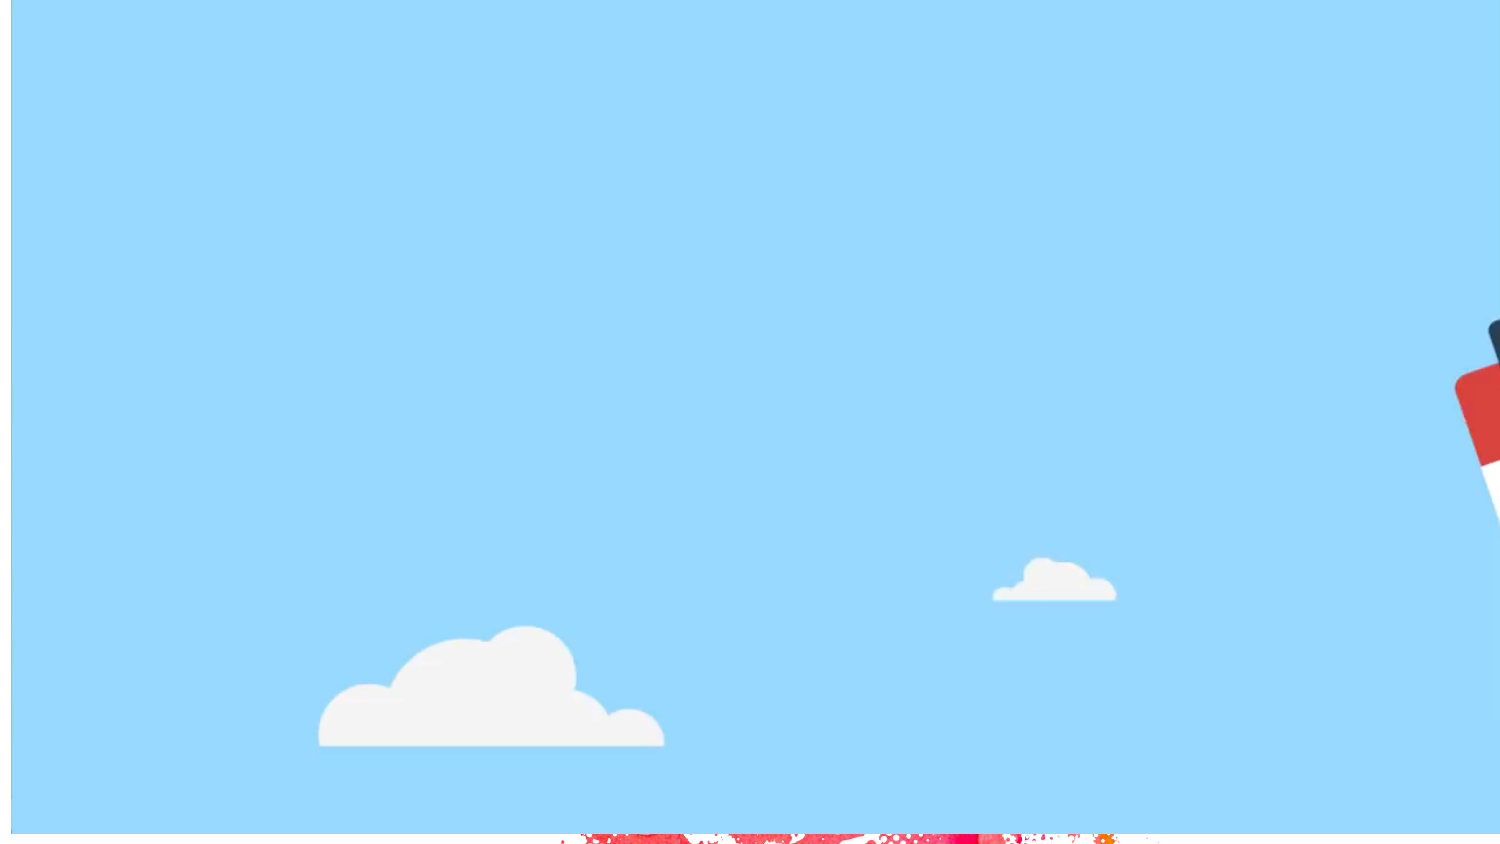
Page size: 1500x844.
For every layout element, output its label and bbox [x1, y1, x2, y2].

picture [0, 0, 1500, 844]
text_box [10, 0, 1500, 835]
